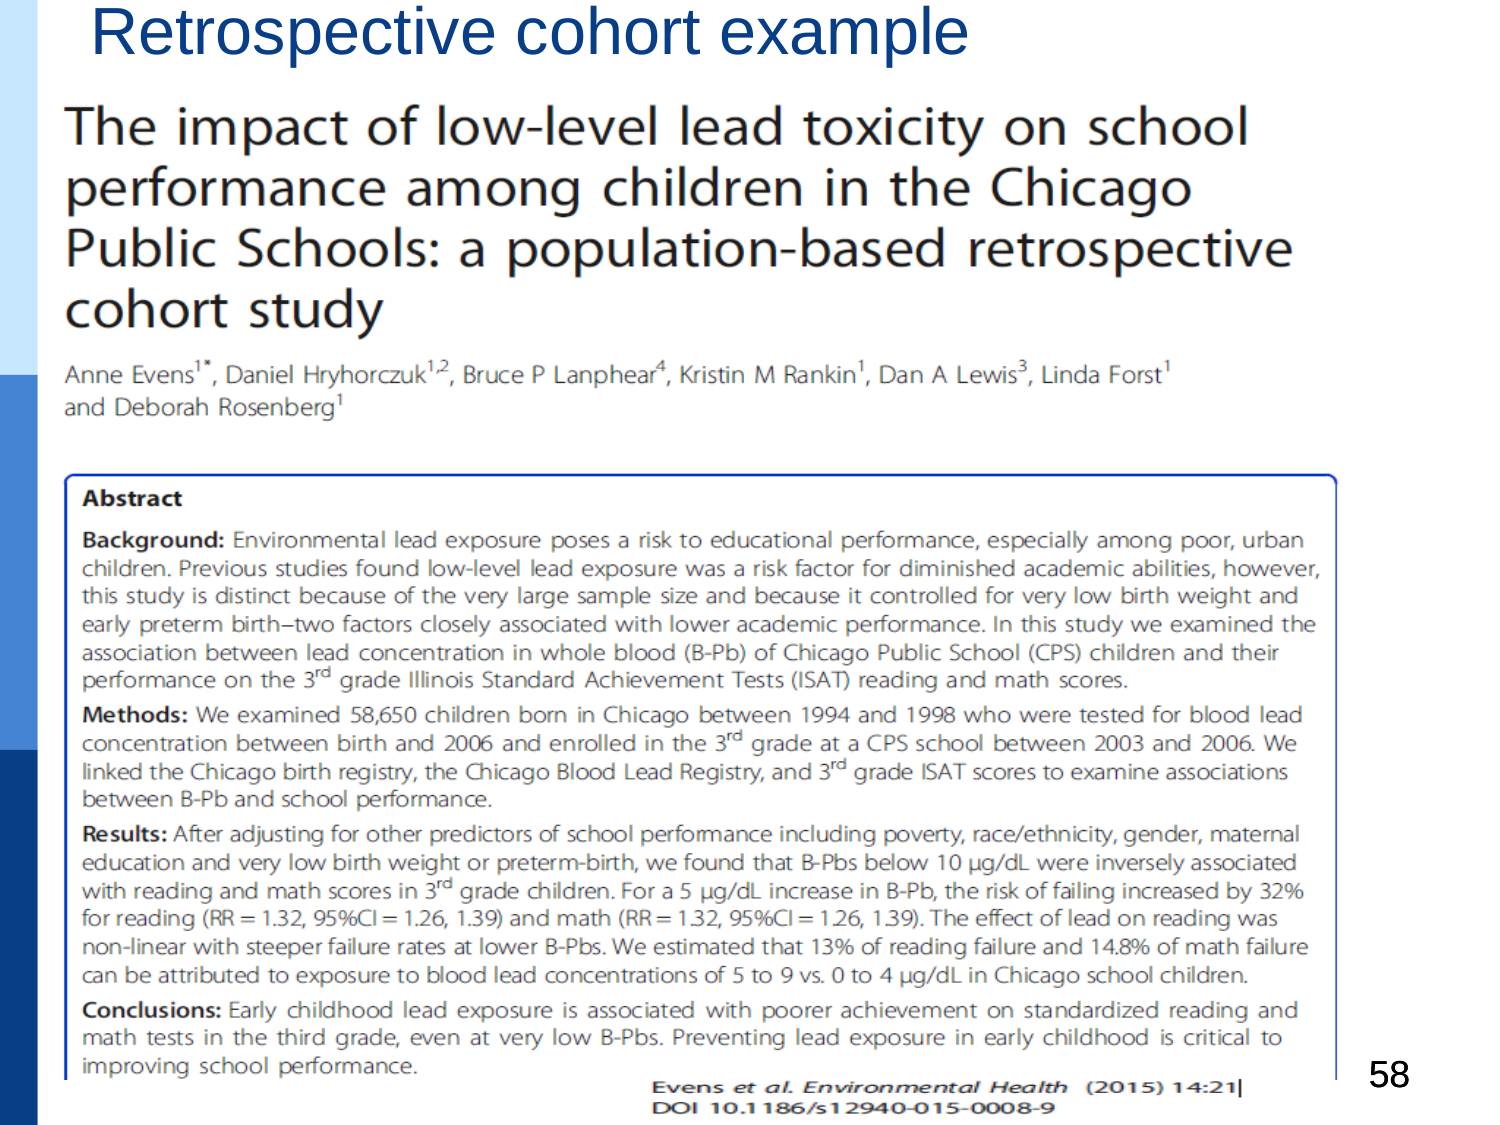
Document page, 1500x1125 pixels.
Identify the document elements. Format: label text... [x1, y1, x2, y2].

slide_number 58 [1255, 1042, 1425, 1103]
picture [41, 84, 1343, 1124]
title Retrospective cohort example [74, 15, 1426, 76]
